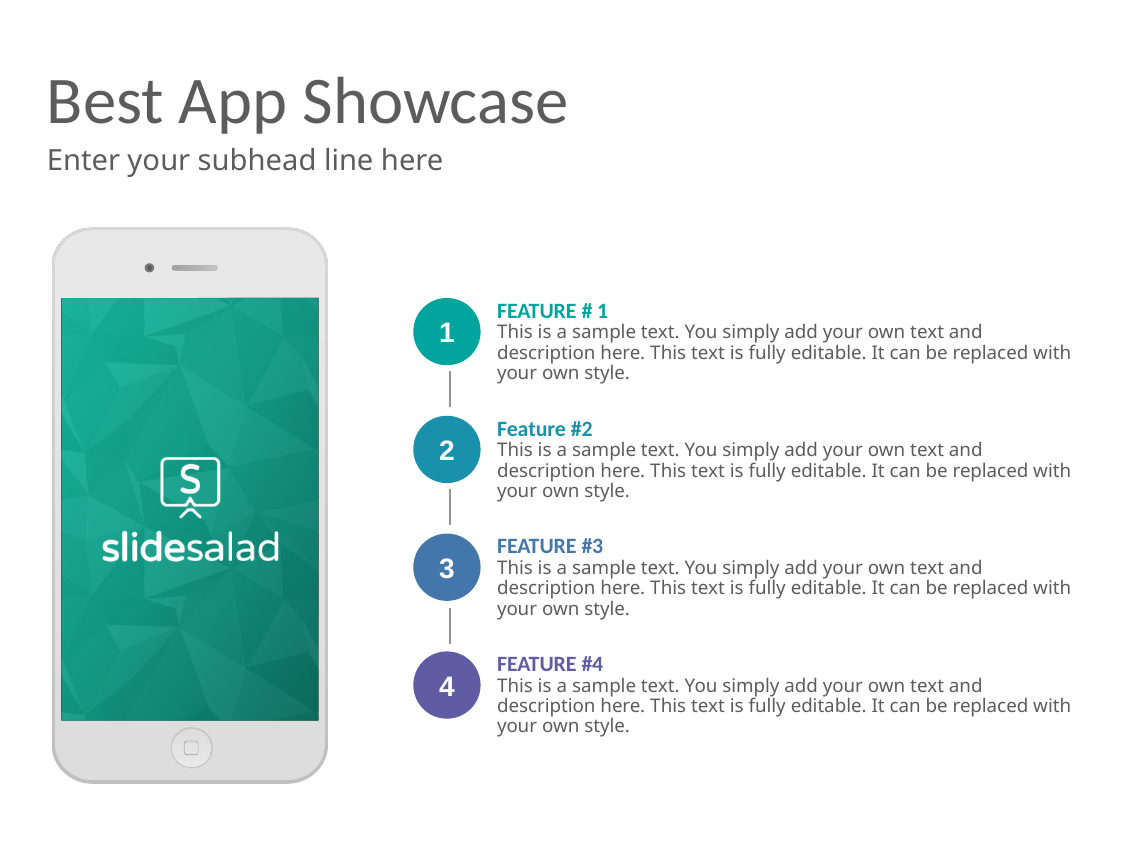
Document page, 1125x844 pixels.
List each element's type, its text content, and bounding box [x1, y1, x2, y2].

list Enter your subhead line here [46, 144, 1077, 174]
text_box 4 [411, 649, 483, 721]
text_box 1 [411, 295, 483, 368]
text_box 2 [411, 413, 483, 486]
title Best App Showcase [46, 55, 1077, 138]
text_box FEATURE # 1 This is a sample text. You simply add your own text and description here. This text is fully editable. It can be replaced with your own style. [497, 299, 1075, 384]
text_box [51, 227, 329, 785]
text_box Feature #2 This is a sample text. You simply add your own text and description here. This text is fully editable. It can be replaced with your own style. [497, 417, 1075, 502]
text_box FEATURE #3 This is a sample text. You simply add your own text and description here. This text is fully editable. It can be replaced with your own style. [497, 534, 1075, 620]
text_box FEATURE #4 This is a sample text. You simply add your own text and description here. This text is fully editable. It can be replaced with your own style. [497, 652, 1075, 737]
picture [60, 297, 319, 721]
text_box 3 [411, 531, 483, 603]
